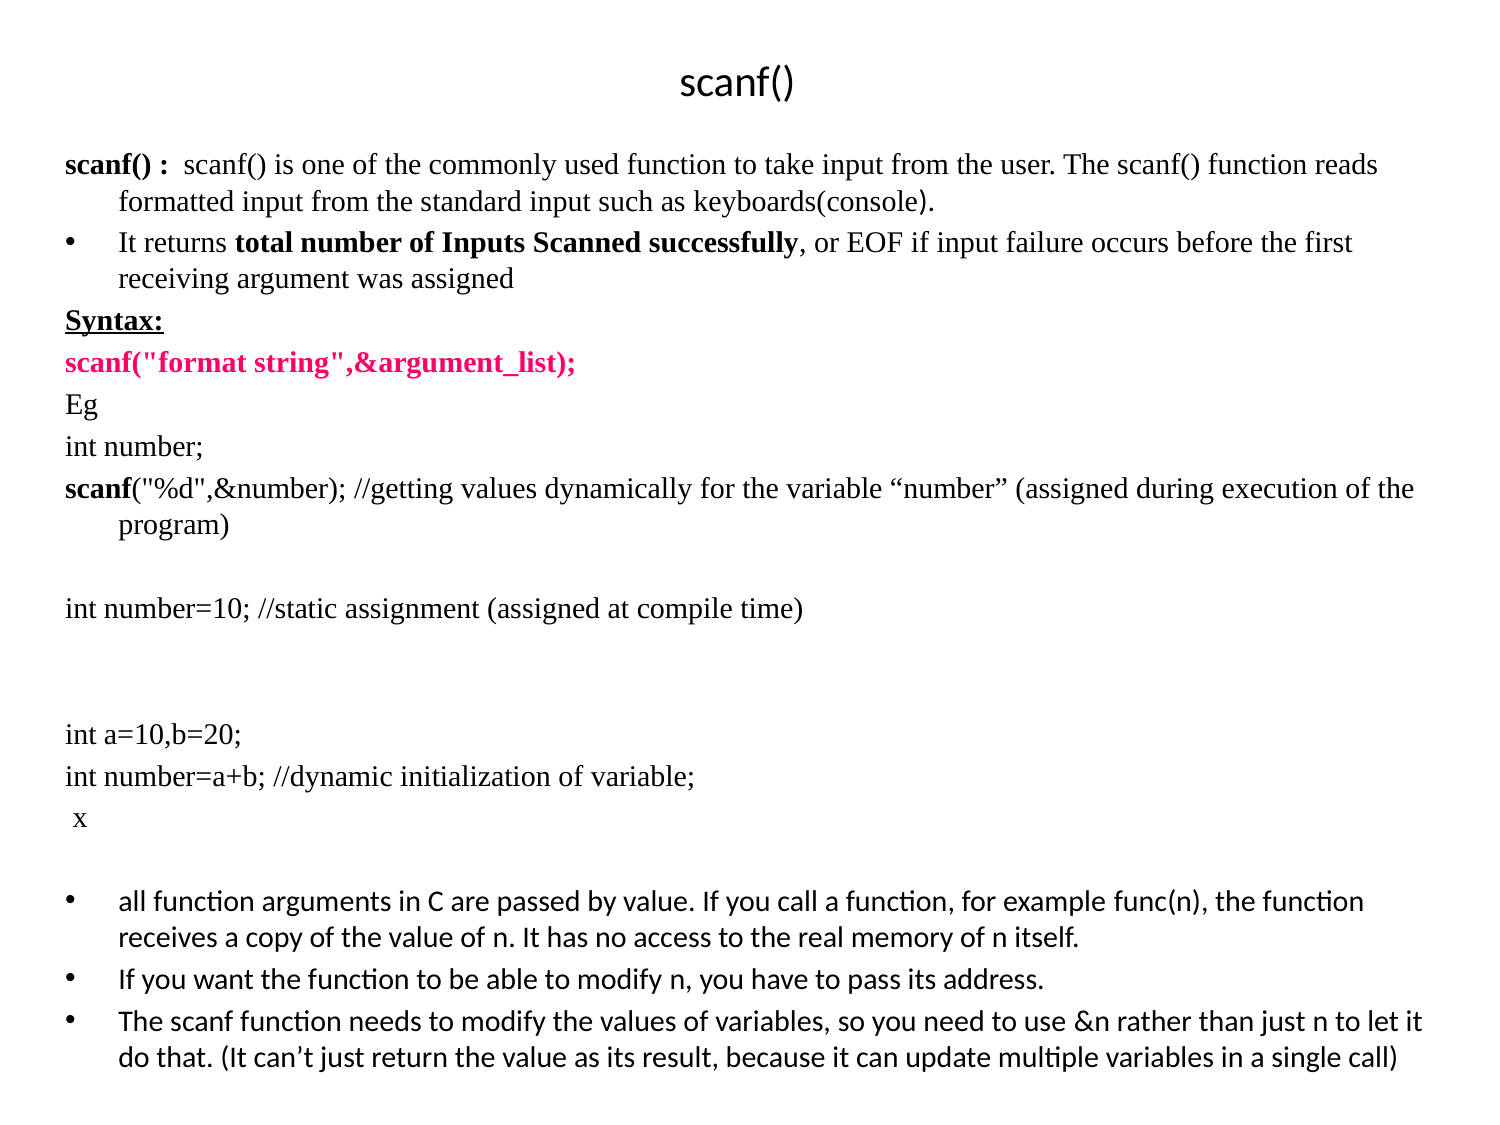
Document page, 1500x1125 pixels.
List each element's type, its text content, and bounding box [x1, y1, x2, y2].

title scanf() [75, 45, 1400, 113]
list scanf() : scanf() is one of the commonly used function to take input from the user. The scanf() function reads formatted input from the standard input such as keyboards(console). It returns total number of Inputs Scanned successfully, or EOF if input failure occurs before the first receiving argument was assigned Syntax: scanf("format string",&argument_list); Eg int number; scanf("%d",&number); //getting values dynamically for the variable “number” (assigned during execution of the program) int number=10; //static assignment (assigned at compile time) int a=10,b=20; int number=a+b; //dynamic initialization of variable; x all function arguments in C are passed by value. If you call a function, for example func(n), the function receives a copy of the value of n. It has no access to the real memory of n itself. If you want the function to be able to modify n, you have to pass its address. The scanf function needs to modify the values of variables, so you need to use &n rather than just n to let it do that. (It can’t just return the value as its result, because it can update multiple variables in a single call) [50, 137, 1463, 1088]
